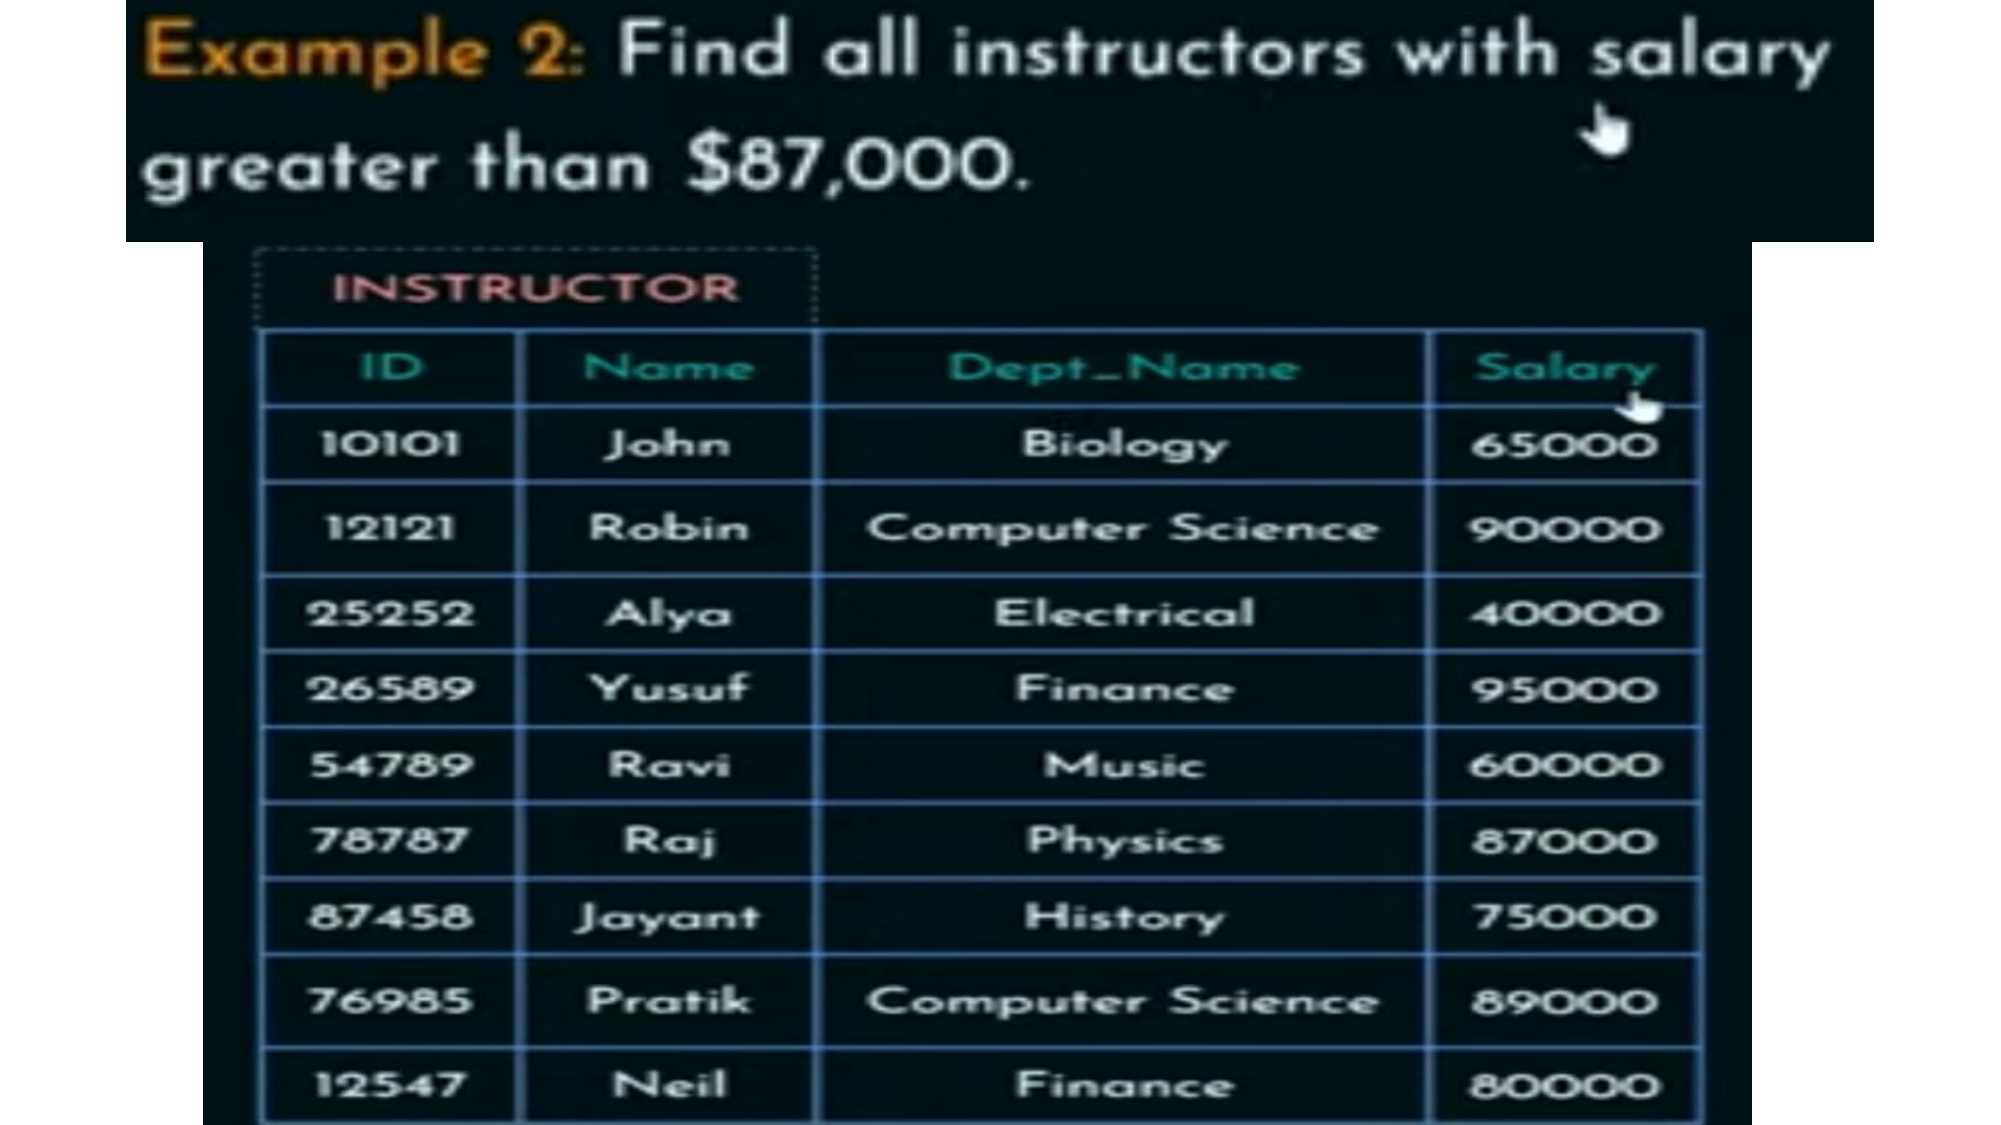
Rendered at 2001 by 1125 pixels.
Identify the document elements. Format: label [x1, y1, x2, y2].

list [203, 241, 1752, 1125]
picture [126, 0, 1874, 242]
